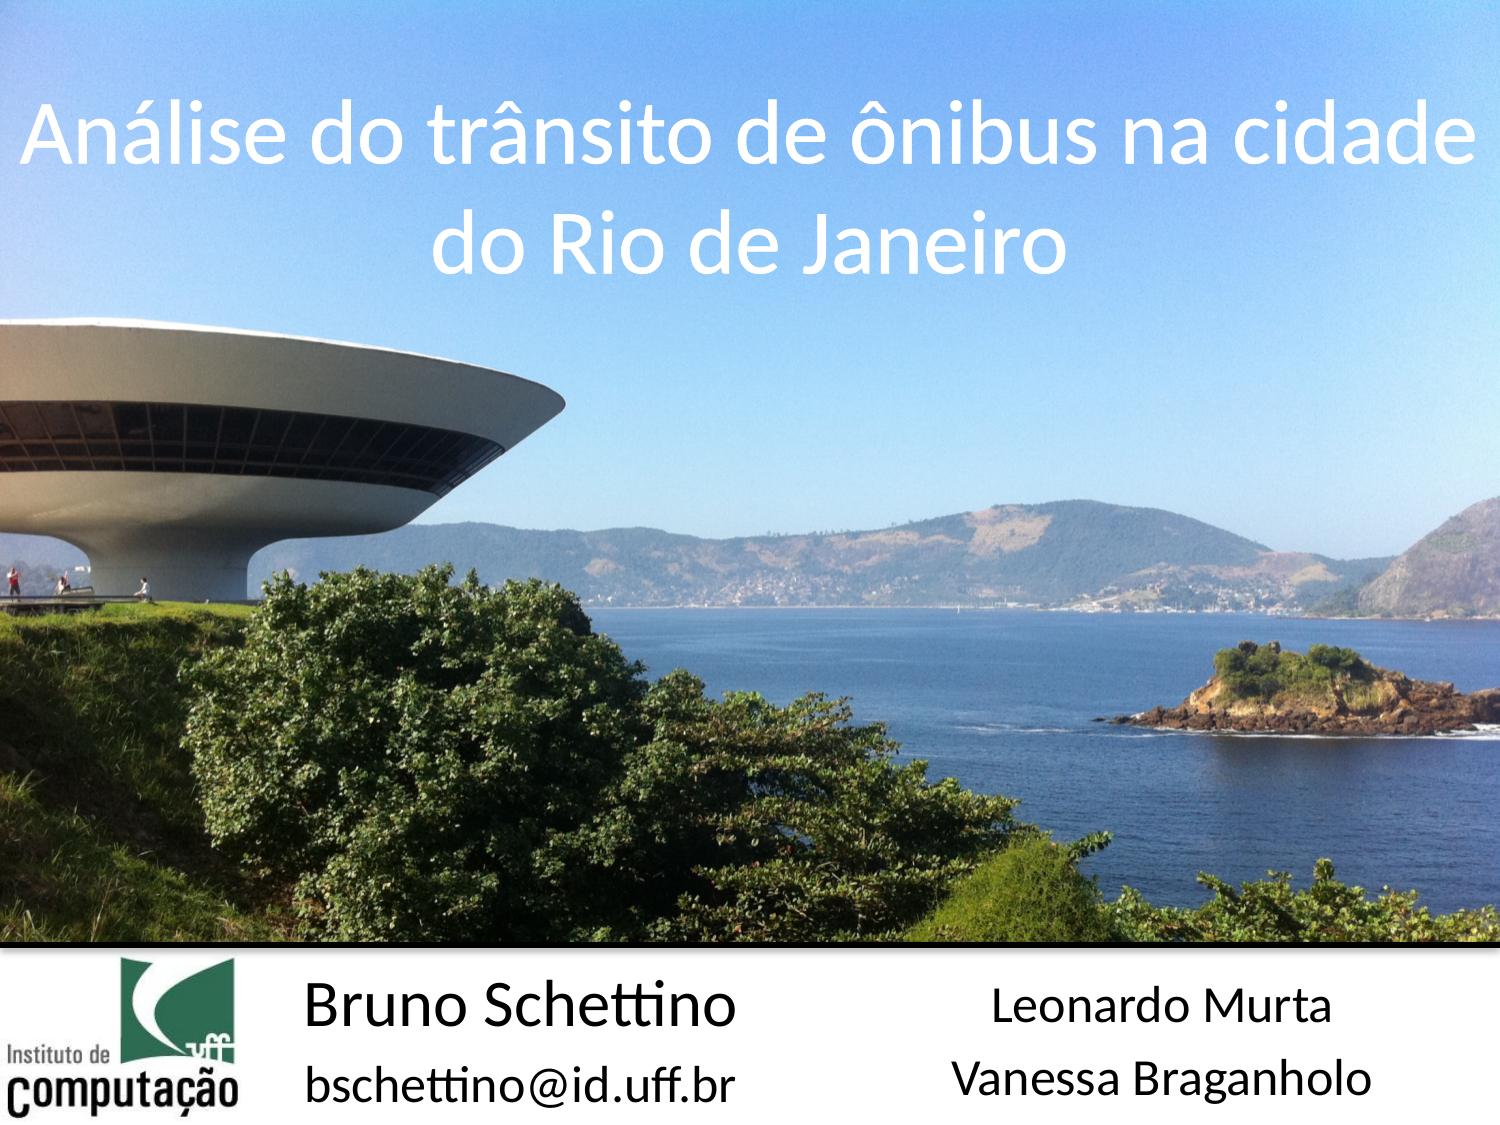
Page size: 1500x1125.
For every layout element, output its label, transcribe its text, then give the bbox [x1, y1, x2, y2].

title Análise do trânsito de ônibus na cidade do Rio de Janeiro [0, 0, 1500, 364]
picture [0, 364, 1500, 942]
text_box Leonardo Murta Vanessa Braganholo [824, 949, 1500, 1125]
subtitle Bruno Schettino bschettino@id.uff.br [239, 945, 803, 1125]
picture [0, 948, 239, 1125]
